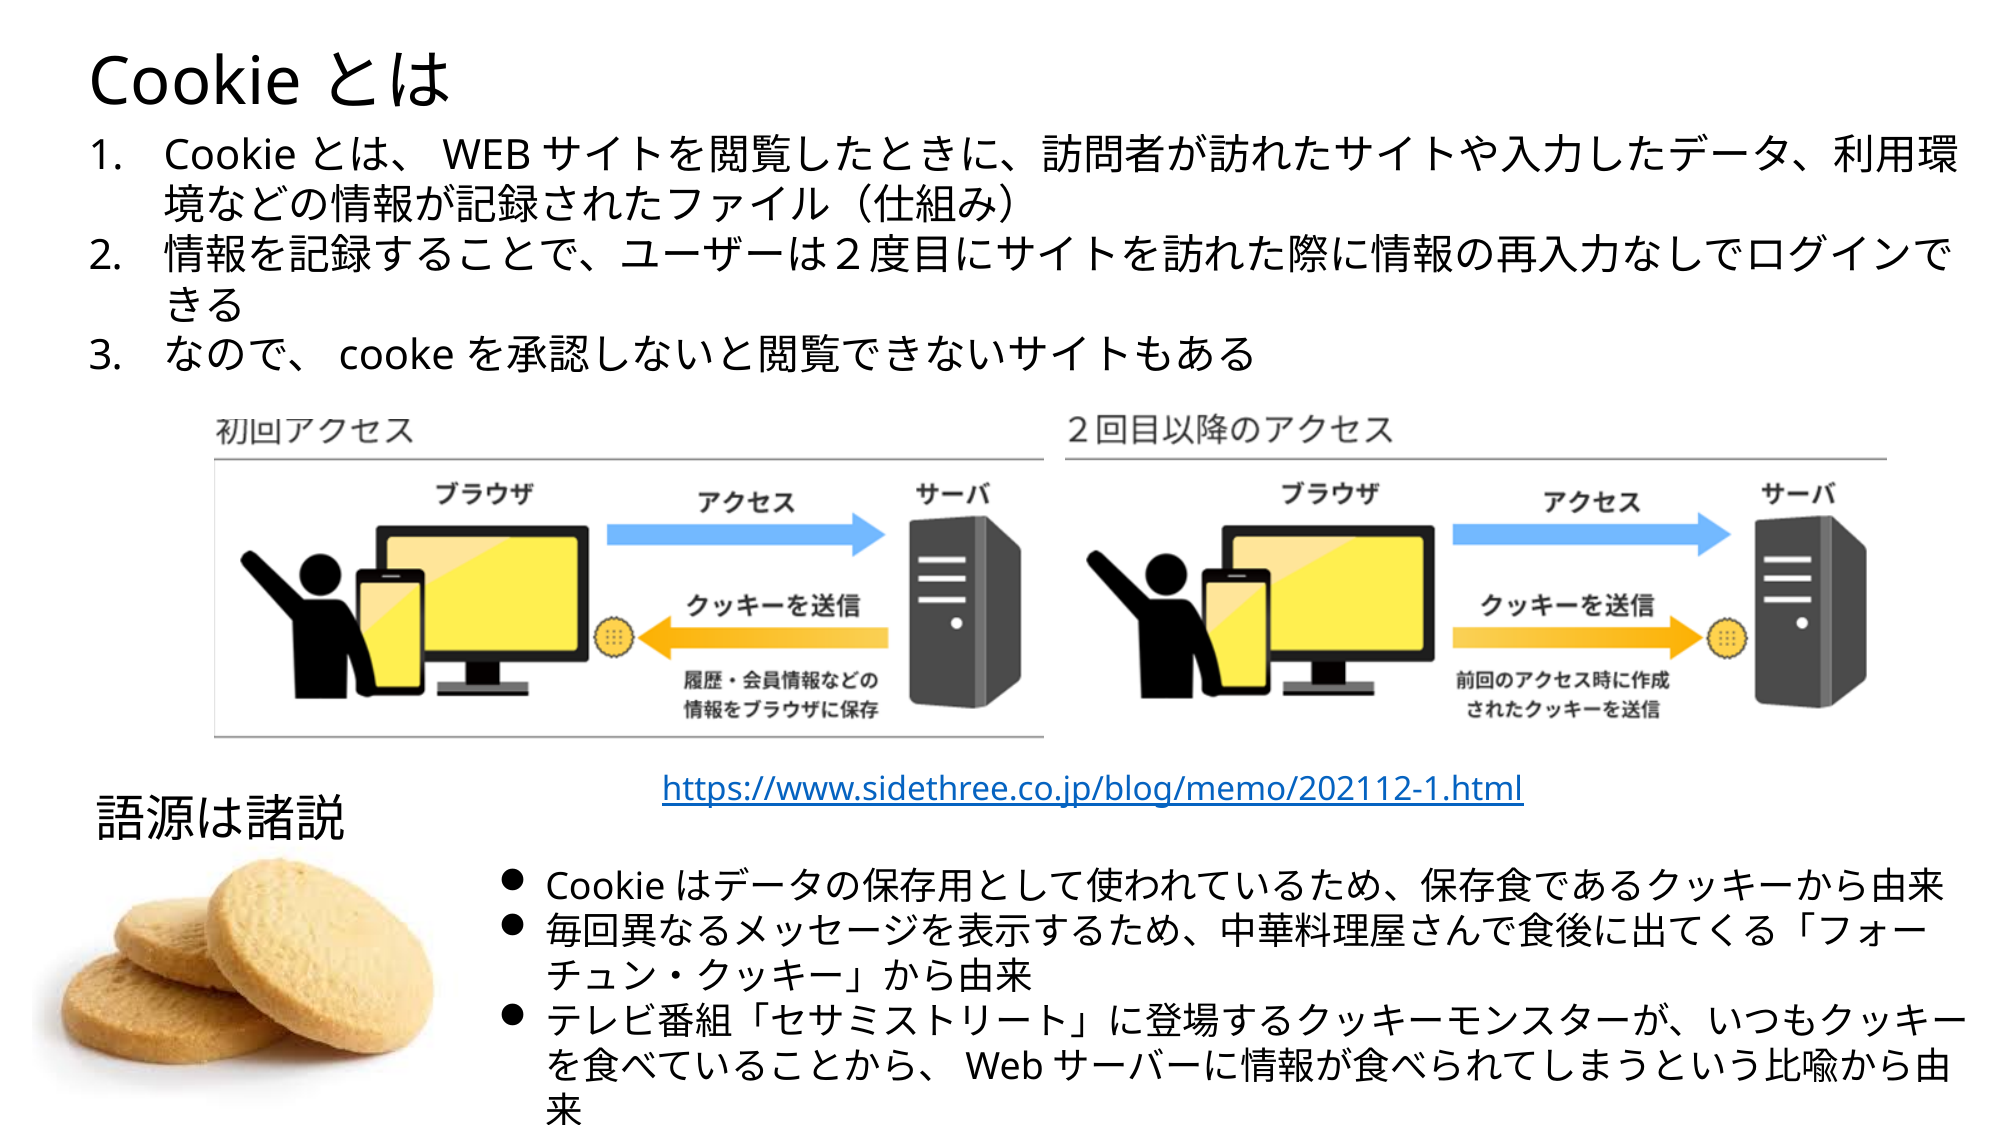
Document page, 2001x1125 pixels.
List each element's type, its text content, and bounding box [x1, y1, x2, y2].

text_box Cookieはデータの保存用として使われているため、保存食であるクッキーから由来 毎回異なるメッセージを表示するため、中華料理屋さんで食後に出てくる「フォーチュン・クッキー」から由来 テレビ番組「セサミストリート」に登場するクッキーモンスターが、いつもクッキーを食べていることから、Webサーバーに情報が食べられてしまうという比喩から由来 [483, 854, 2000, 1125]
picture [1065, 395, 1887, 730]
picture [32, 822, 463, 1109]
text_box 語源は諸説 [80, 779, 360, 822]
text_box https://www.sidethree.co.jp/blog/memo/202112-1.html [647, 760, 1539, 821]
text_box Cookieとは [73, 30, 467, 120]
picture [214, 419, 1044, 764]
text_box Cookieとは、WEBサイトを閲覧したときに、訪問者が訪れたサイトや入力したデータ、利用環境などの情報が記録されたファイル（仕組み） 情報を記録することで、ユーザーは２度目にサイトを訪れた際に情報の再入力なしでログインできる なので、cookeを承認しないと閲覧できないサイトもある [73, 120, 2000, 386]
